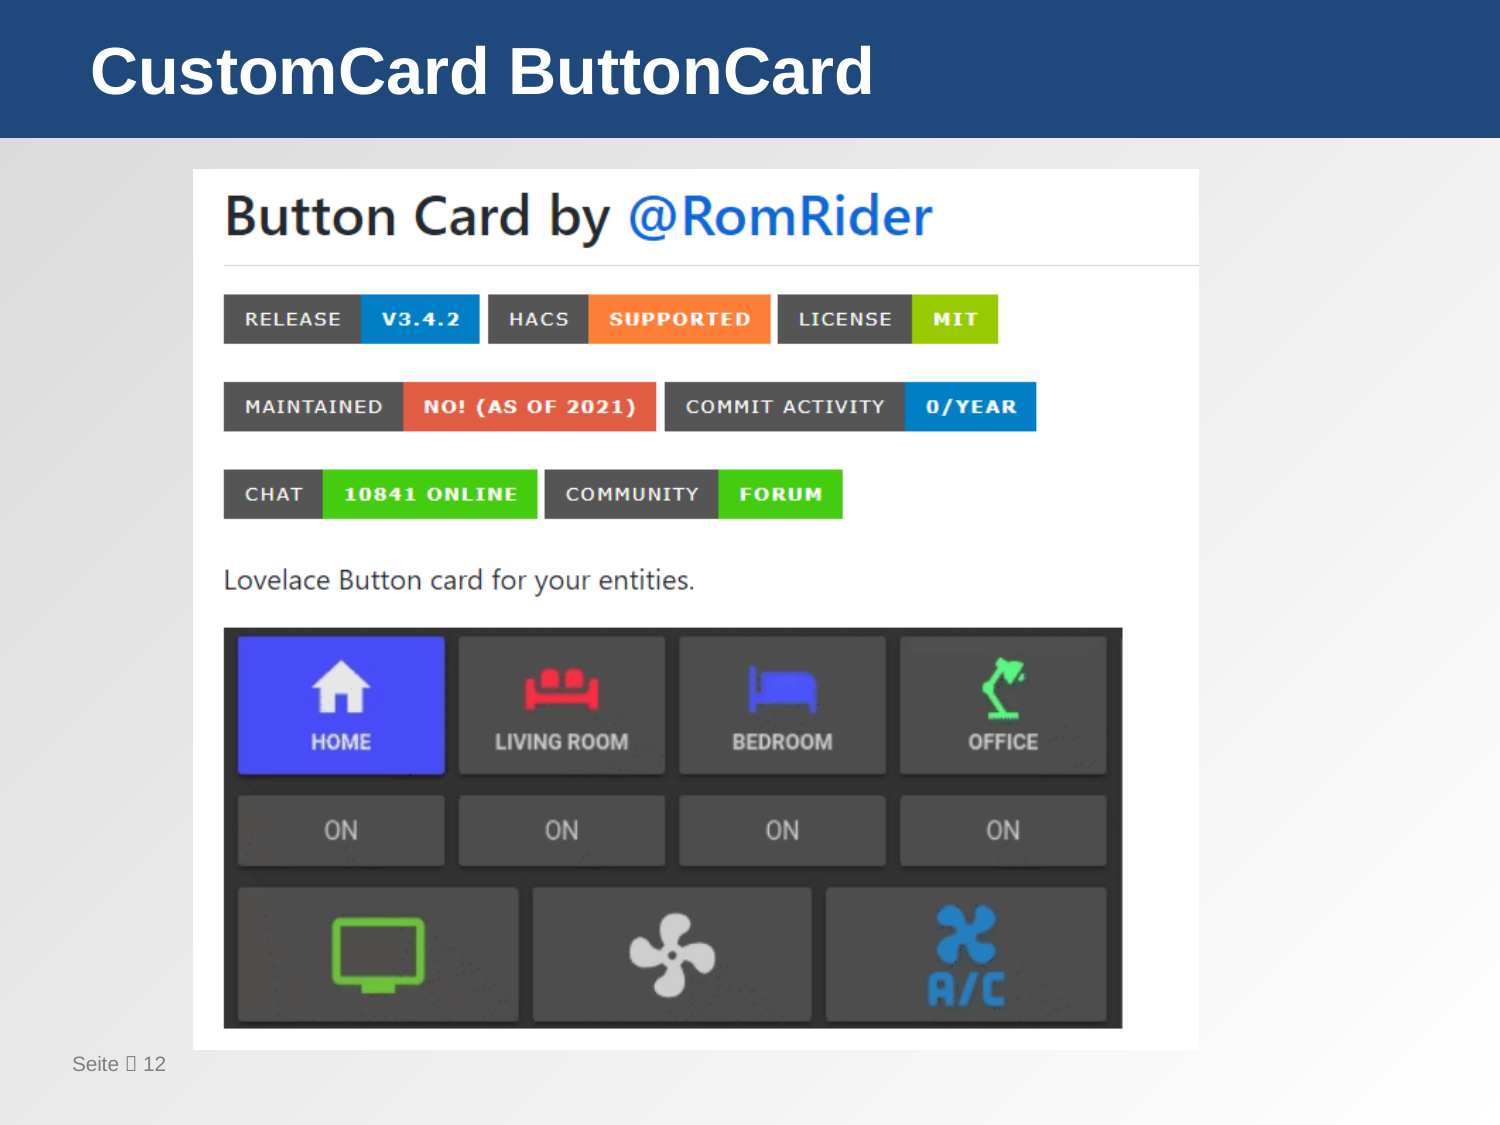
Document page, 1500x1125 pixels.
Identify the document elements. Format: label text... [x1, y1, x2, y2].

title CustomCard ButtonCard [75, 20, 1425, 208]
picture [193, 168, 1200, 1051]
